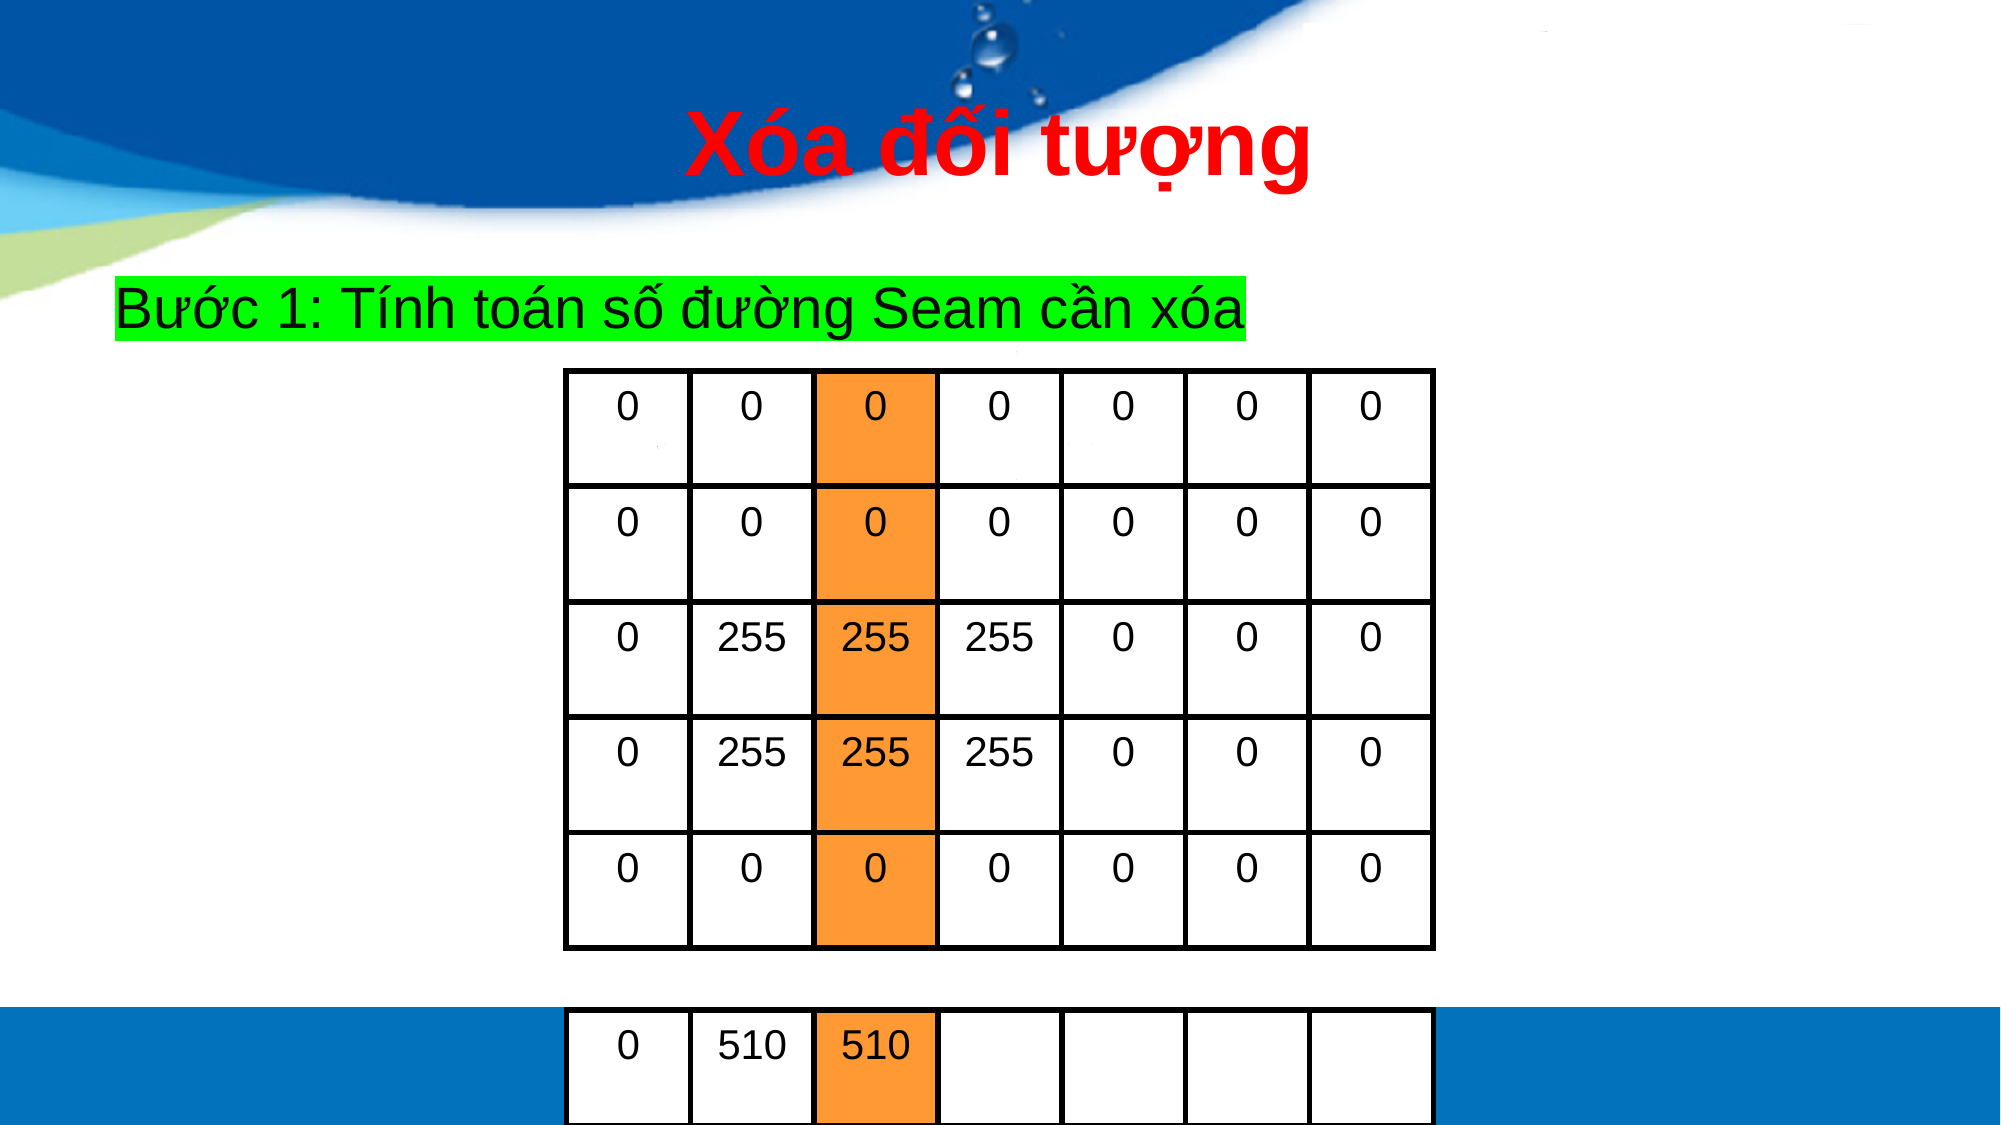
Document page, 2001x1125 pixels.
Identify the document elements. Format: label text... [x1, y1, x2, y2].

table_cell 0 [1312, 605, 1430, 714]
table_cell 0 [693, 835, 811, 945]
table_cell 255 [817, 605, 935, 714]
table_cell 0 [1312, 720, 1430, 830]
table_cell 255 [940, 605, 1059, 714]
table_cell 255 [817, 720, 935, 830]
table_header 0 [817, 374, 935, 483]
list Bước 1: Tính toán số đường Seam cần xóa [99, 262, 1900, 1005]
table_cell 0 [693, 489, 811, 599]
table_cell 0 [569, 835, 687, 945]
table_cell 0 [1312, 489, 1430, 599]
table_cell 0 [1188, 720, 1306, 830]
picture [0, 0, 2001, 1125]
table_cell 0 [1064, 835, 1183, 945]
table_header 0 [1064, 374, 1183, 483]
title Xóa đối tượng [99, 45, 1900, 233]
table_header [1312, 1013, 1431, 1123]
table_cell 0 [1188, 605, 1306, 714]
table_header 0 [569, 374, 687, 483]
table_cell 0 [940, 489, 1059, 599]
table_cell 0 [940, 835, 1059, 945]
table_header 510 [693, 1013, 811, 1123]
table_cell 0 [1064, 489, 1183, 599]
table_header 510 [817, 1013, 935, 1123]
table_header 0 [656, 446, 667, 454]
table_cell 0 [1064, 720, 1183, 830]
table_header 0 [1312, 374, 1430, 483]
table_cell 0 [1188, 489, 1306, 599]
table_cell 0 [1312, 835, 1430, 945]
table_cell 255 [693, 605, 811, 714]
table_cell 0 [569, 720, 687, 830]
table_cell 0 [817, 489, 935, 599]
table_cell 255 [940, 720, 1059, 830]
table_cell 0 [1064, 605, 1183, 714]
table_header [1188, 1013, 1307, 1123]
table_cell 0 [817, 835, 935, 945]
table_header [941, 1013, 1059, 1123]
table_header 0 [1188, 374, 1306, 483]
table_header 0 [693, 374, 811, 483]
table_cell 0 [569, 605, 687, 714]
table_cell 0 [569, 489, 687, 599]
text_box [657, 443, 665, 448]
table_header 0 [940, 374, 1059, 483]
table_cell 0 [1188, 835, 1306, 945]
table_header [1065, 1013, 1183, 1123]
table_cell 255 [693, 720, 811, 830]
table_header 0 [569, 1013, 688, 1123]
